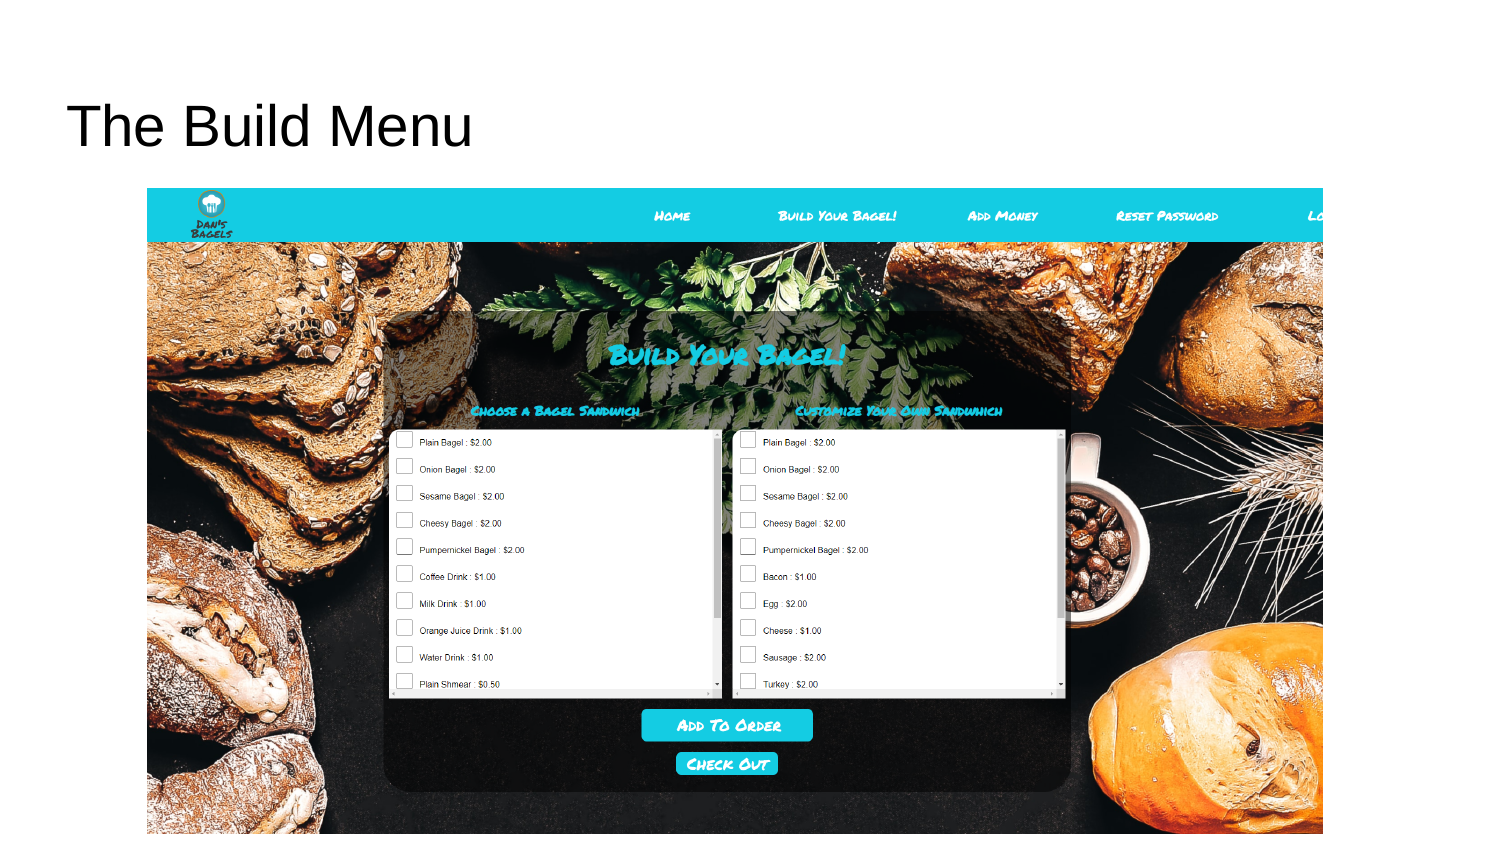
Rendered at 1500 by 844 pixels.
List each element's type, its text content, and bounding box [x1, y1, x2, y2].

picture [147, 188, 1323, 834]
title The Build Menu [51, 72, 1449, 167]
